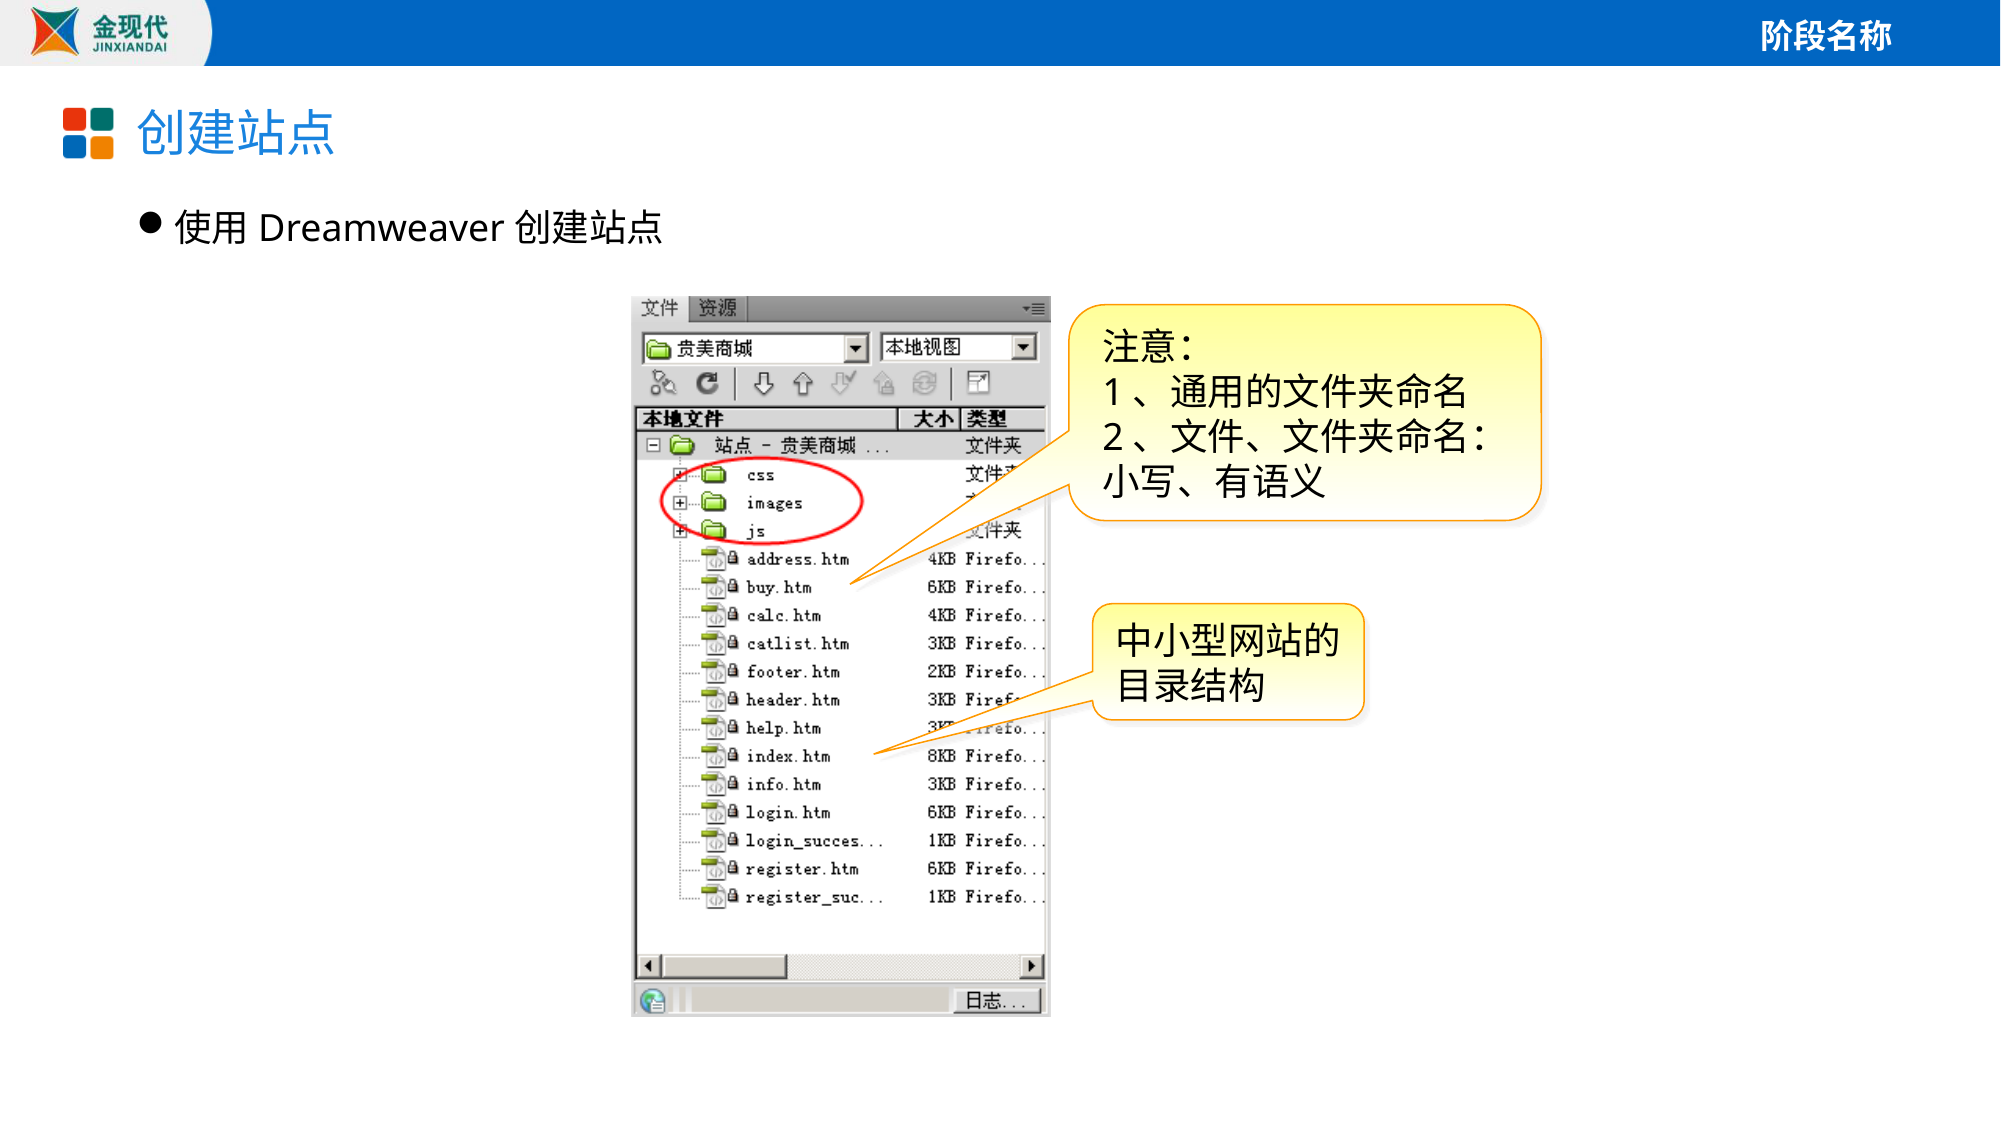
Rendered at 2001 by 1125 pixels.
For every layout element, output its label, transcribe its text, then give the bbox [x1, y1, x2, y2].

title 创建站点 [121, 97, 299, 173]
picture [631, 296, 1051, 1017]
text_box 注意： 1、通用的文件夹命名 2、文件、文件夹命名：小写、有语义 [1051, 304, 1542, 521]
text_box 创建站点 [299, 97, 1650, 202]
text_box 中小型网站的目录结构 [1051, 603, 1365, 720]
text_box 使用Dreamweaver创建站点 [121, 201, 1469, 769]
picture [0, 0, 2001, 66]
picture [63, 101, 117, 165]
